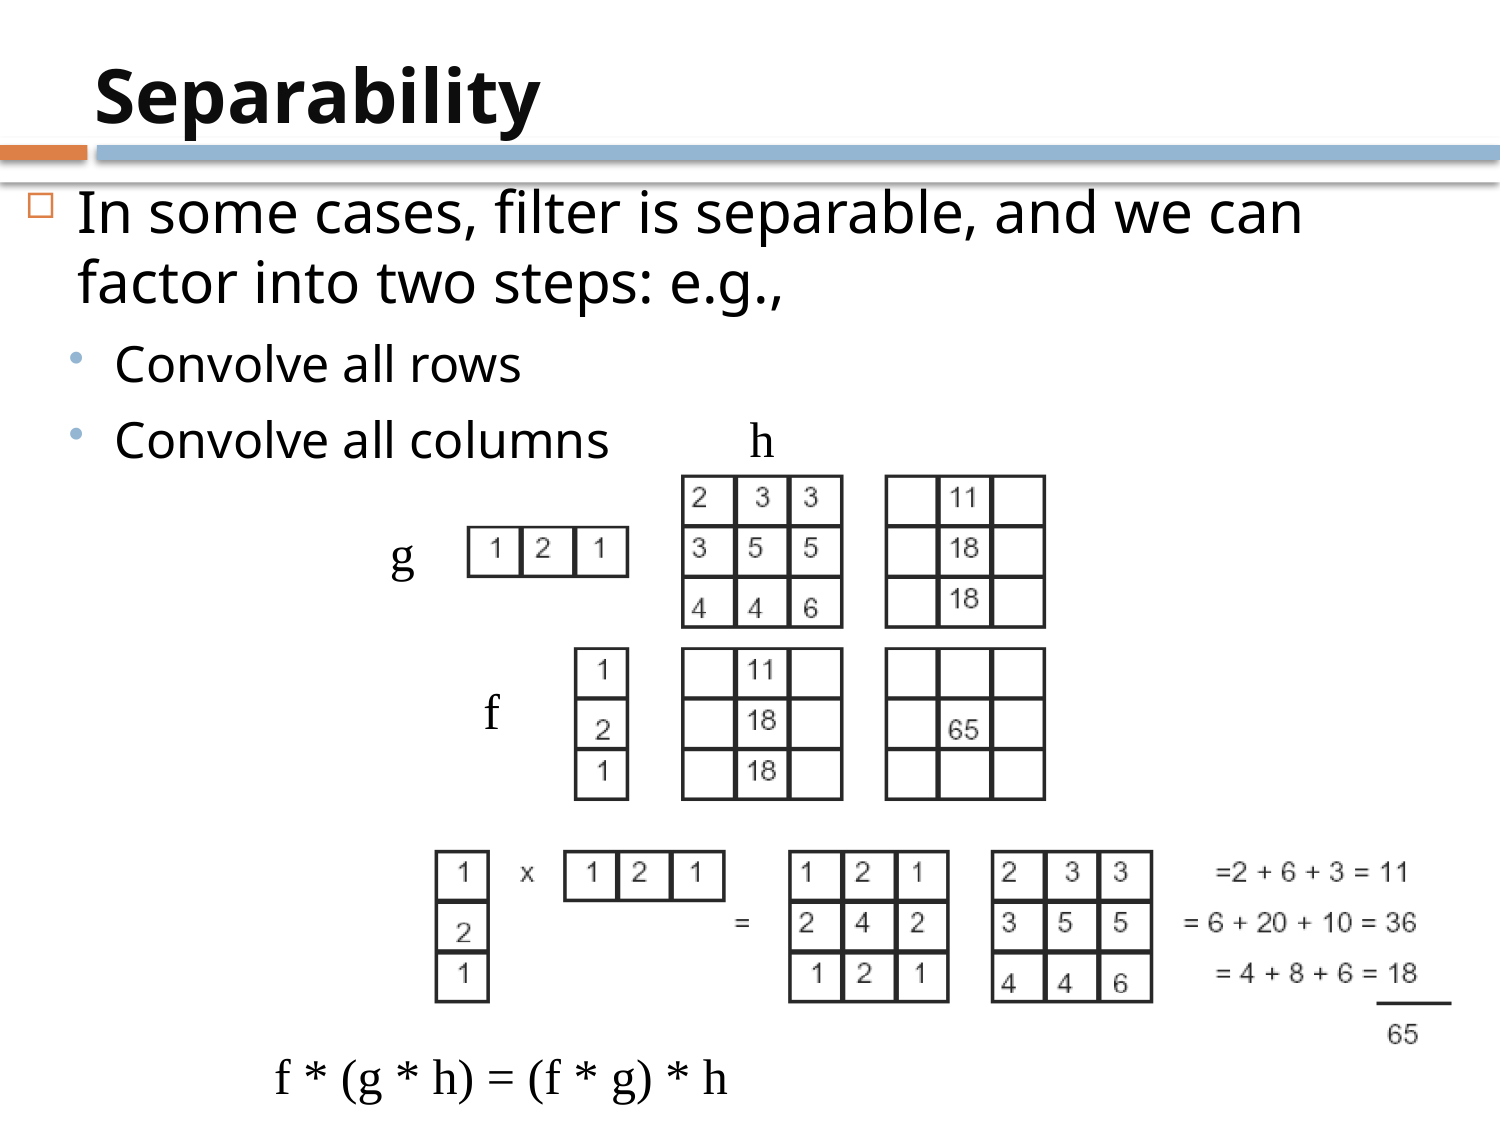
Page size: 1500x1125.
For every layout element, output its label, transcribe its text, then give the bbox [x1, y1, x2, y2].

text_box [374, 399, 1470, 1060]
list In some cases, filter is separable, and we can factor into two steps: e.g., Convolve all rows Convolve all columns [10, 167, 1415, 911]
text_box f * (g * h) = (f * g) * h [246, 1037, 788, 1113]
title Separability [79, 0, 1430, 188]
